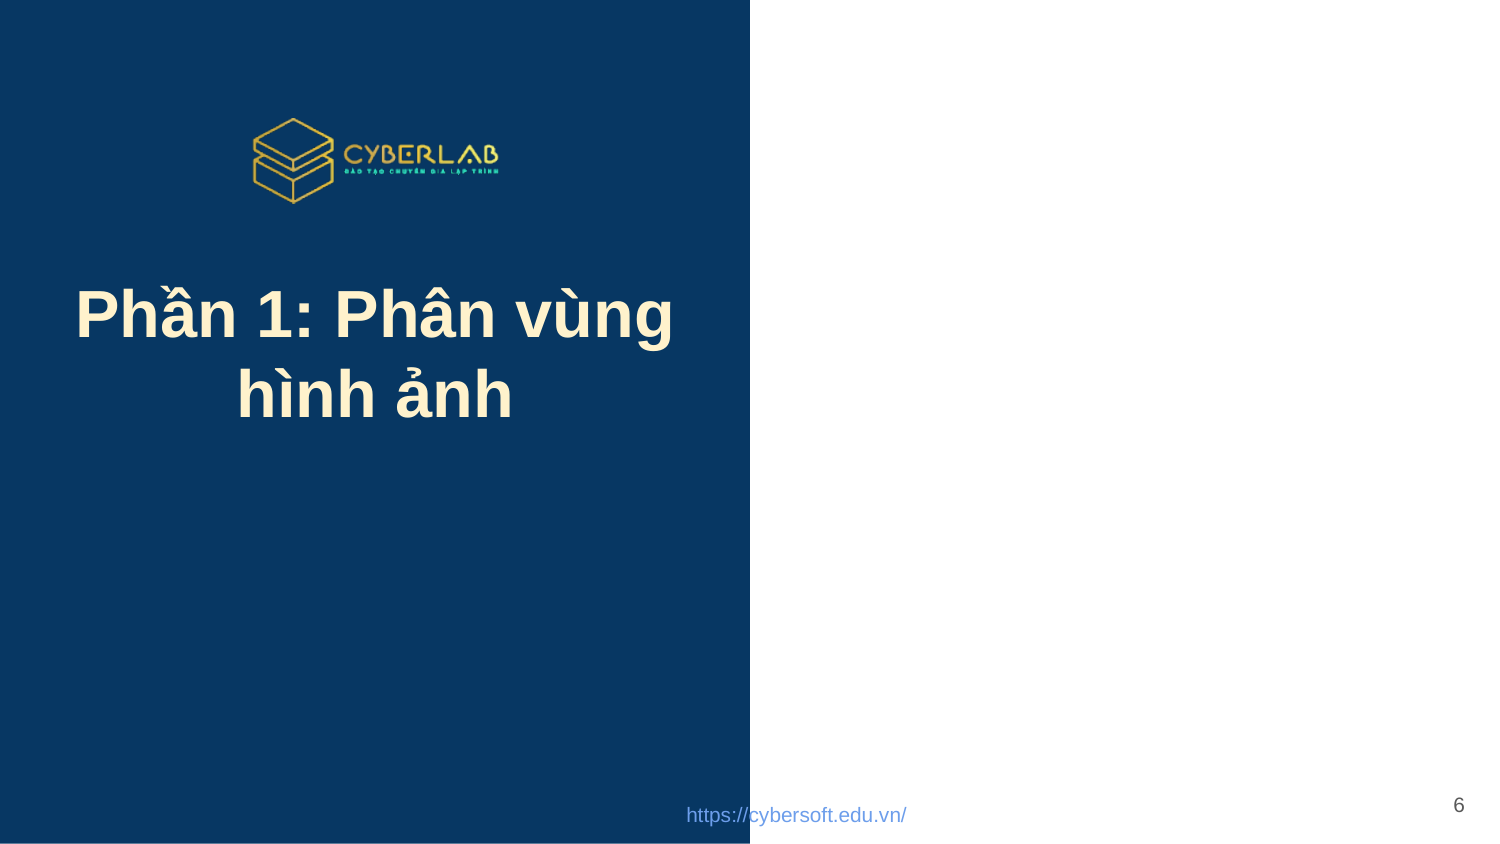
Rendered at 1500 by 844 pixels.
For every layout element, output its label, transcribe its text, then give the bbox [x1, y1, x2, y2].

title Phần 1: Phân vùng hình ảnh [43, 202, 708, 446]
picture [239, 118, 511, 202]
slide_number 6 [1389, 782, 1480, 830]
